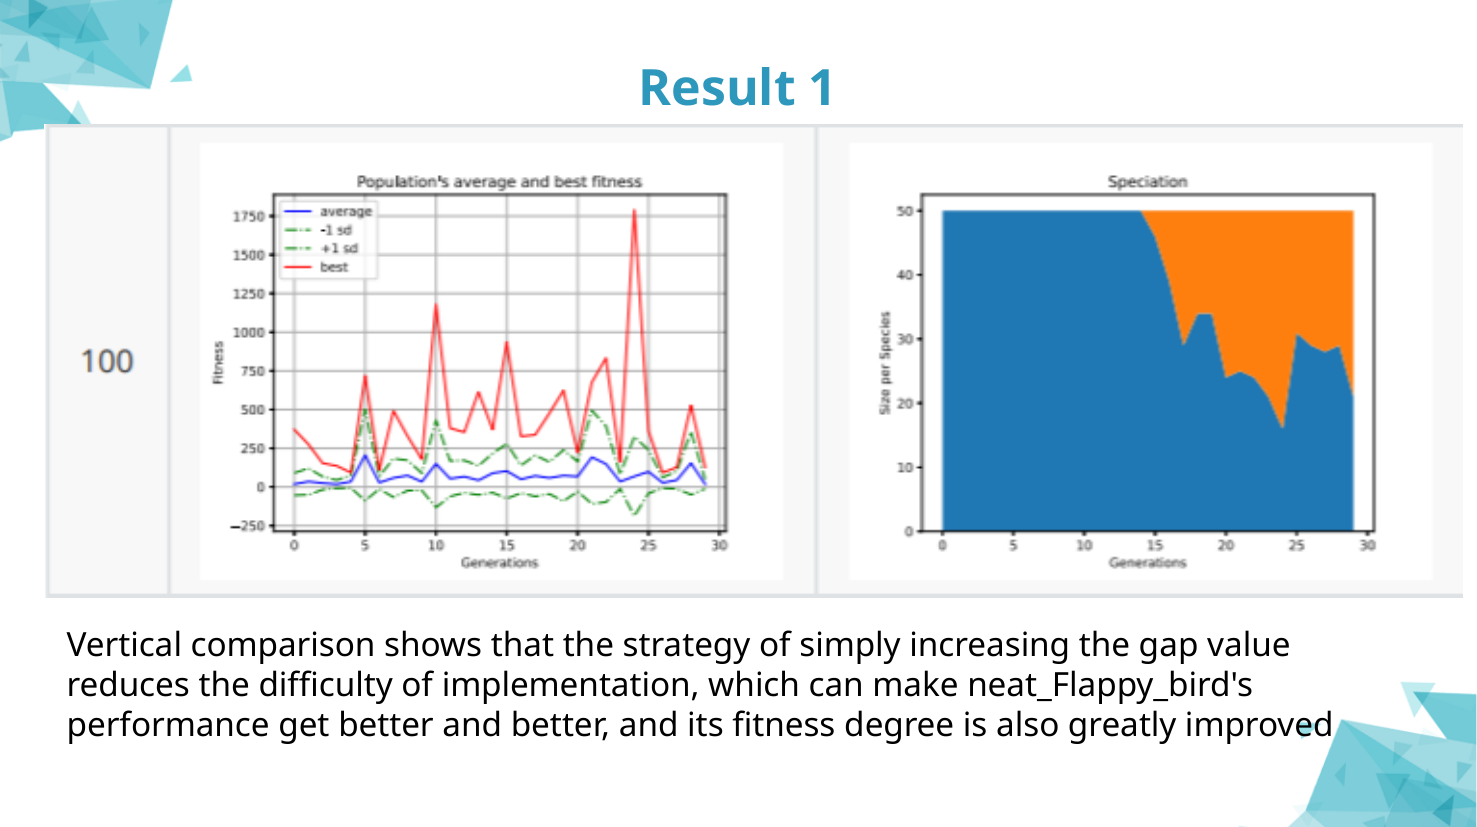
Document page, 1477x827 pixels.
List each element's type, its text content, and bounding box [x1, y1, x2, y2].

text_box Vertical comparison shows that the strategy of simply increasing the gap value reduces the difficulty of implementation, which can make neat_Flappy_bird's performance get better and better, and its fitness degree is also greatly improved [51, 616, 793, 751]
text_box Result 1 [699, 48, 853, 123]
picture [0, 0, 762, 606]
picture [756, 271, 1477, 827]
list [44, 124, 1463, 598]
